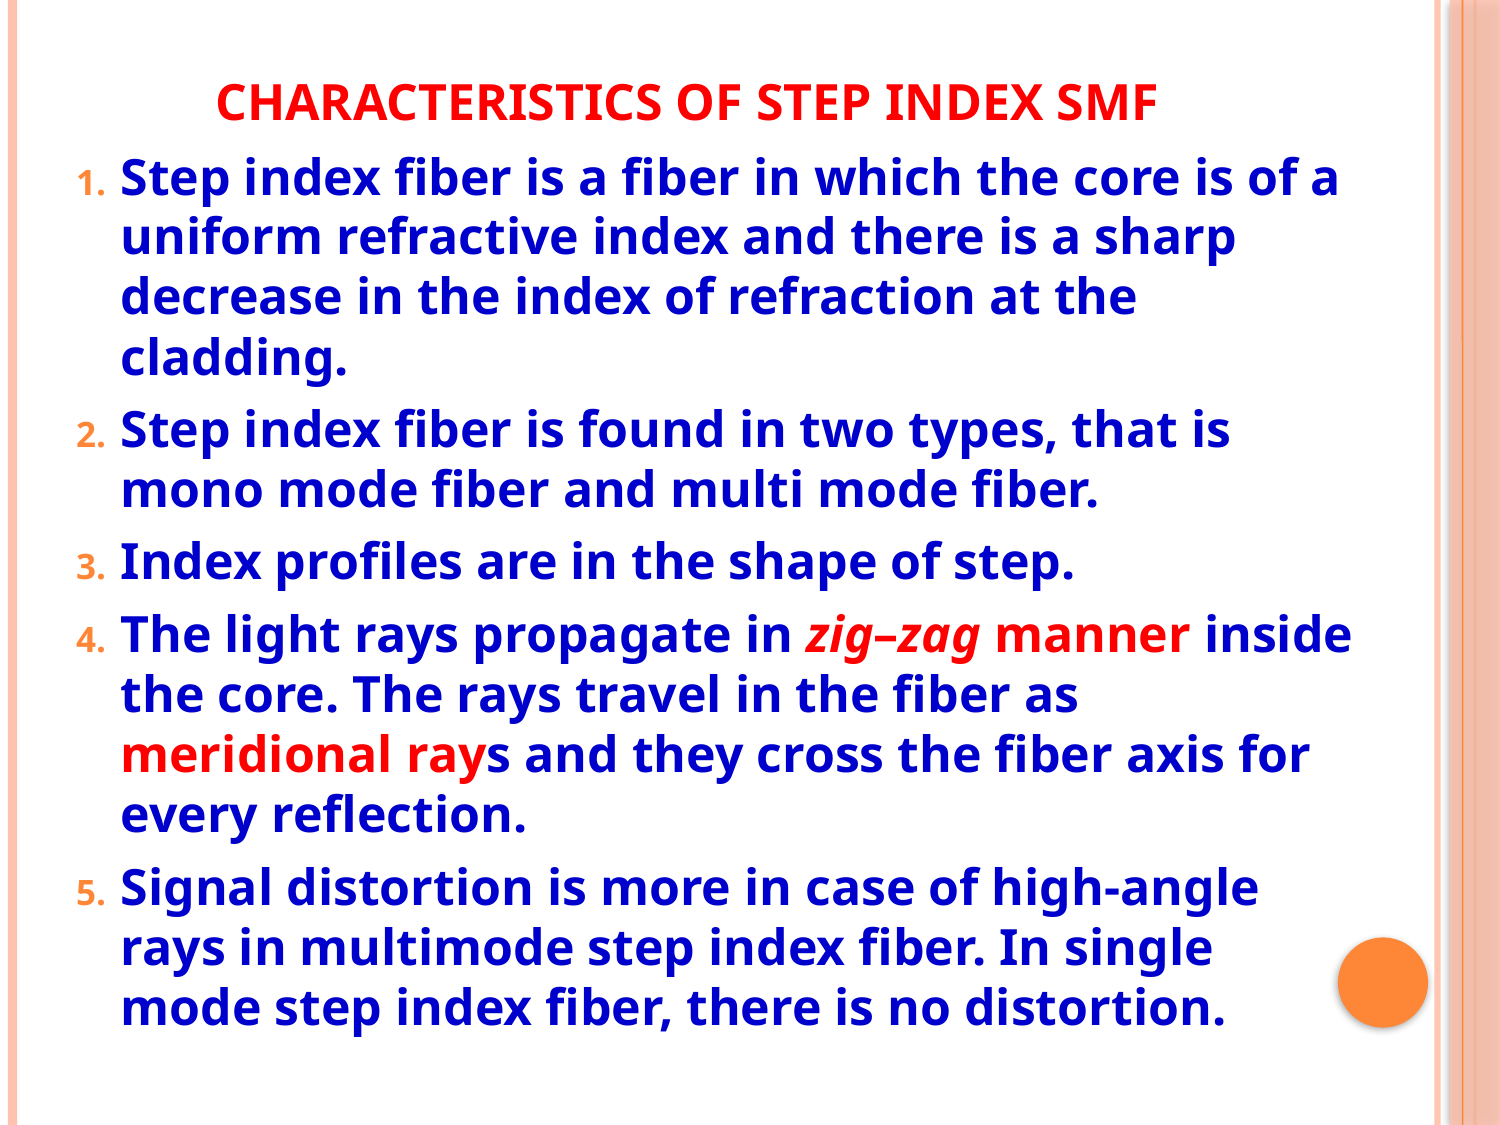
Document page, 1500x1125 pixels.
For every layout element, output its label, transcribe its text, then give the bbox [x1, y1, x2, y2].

title CHARACTERISTICS OF step index SMF [75, 45, 1300, 137]
list Step index fiber is a fiber in which the core is of a uniform refractive index and there is a sharp decrease in the index of refraction at the cladding. Step index fiber is found in two types, that is mono mode fiber and multi mode fiber. Index profiles are in the shape of step. The light rays propagate in zig–zag manner inside the core. The rays travel in the fiber as meridional rays and they cross the fiber axis for every reflection. Signal distortion is more in case of high-angle rays in multimode step index fiber. In single mode step index fiber, there is no distortion. [60, 137, 1380, 1080]
